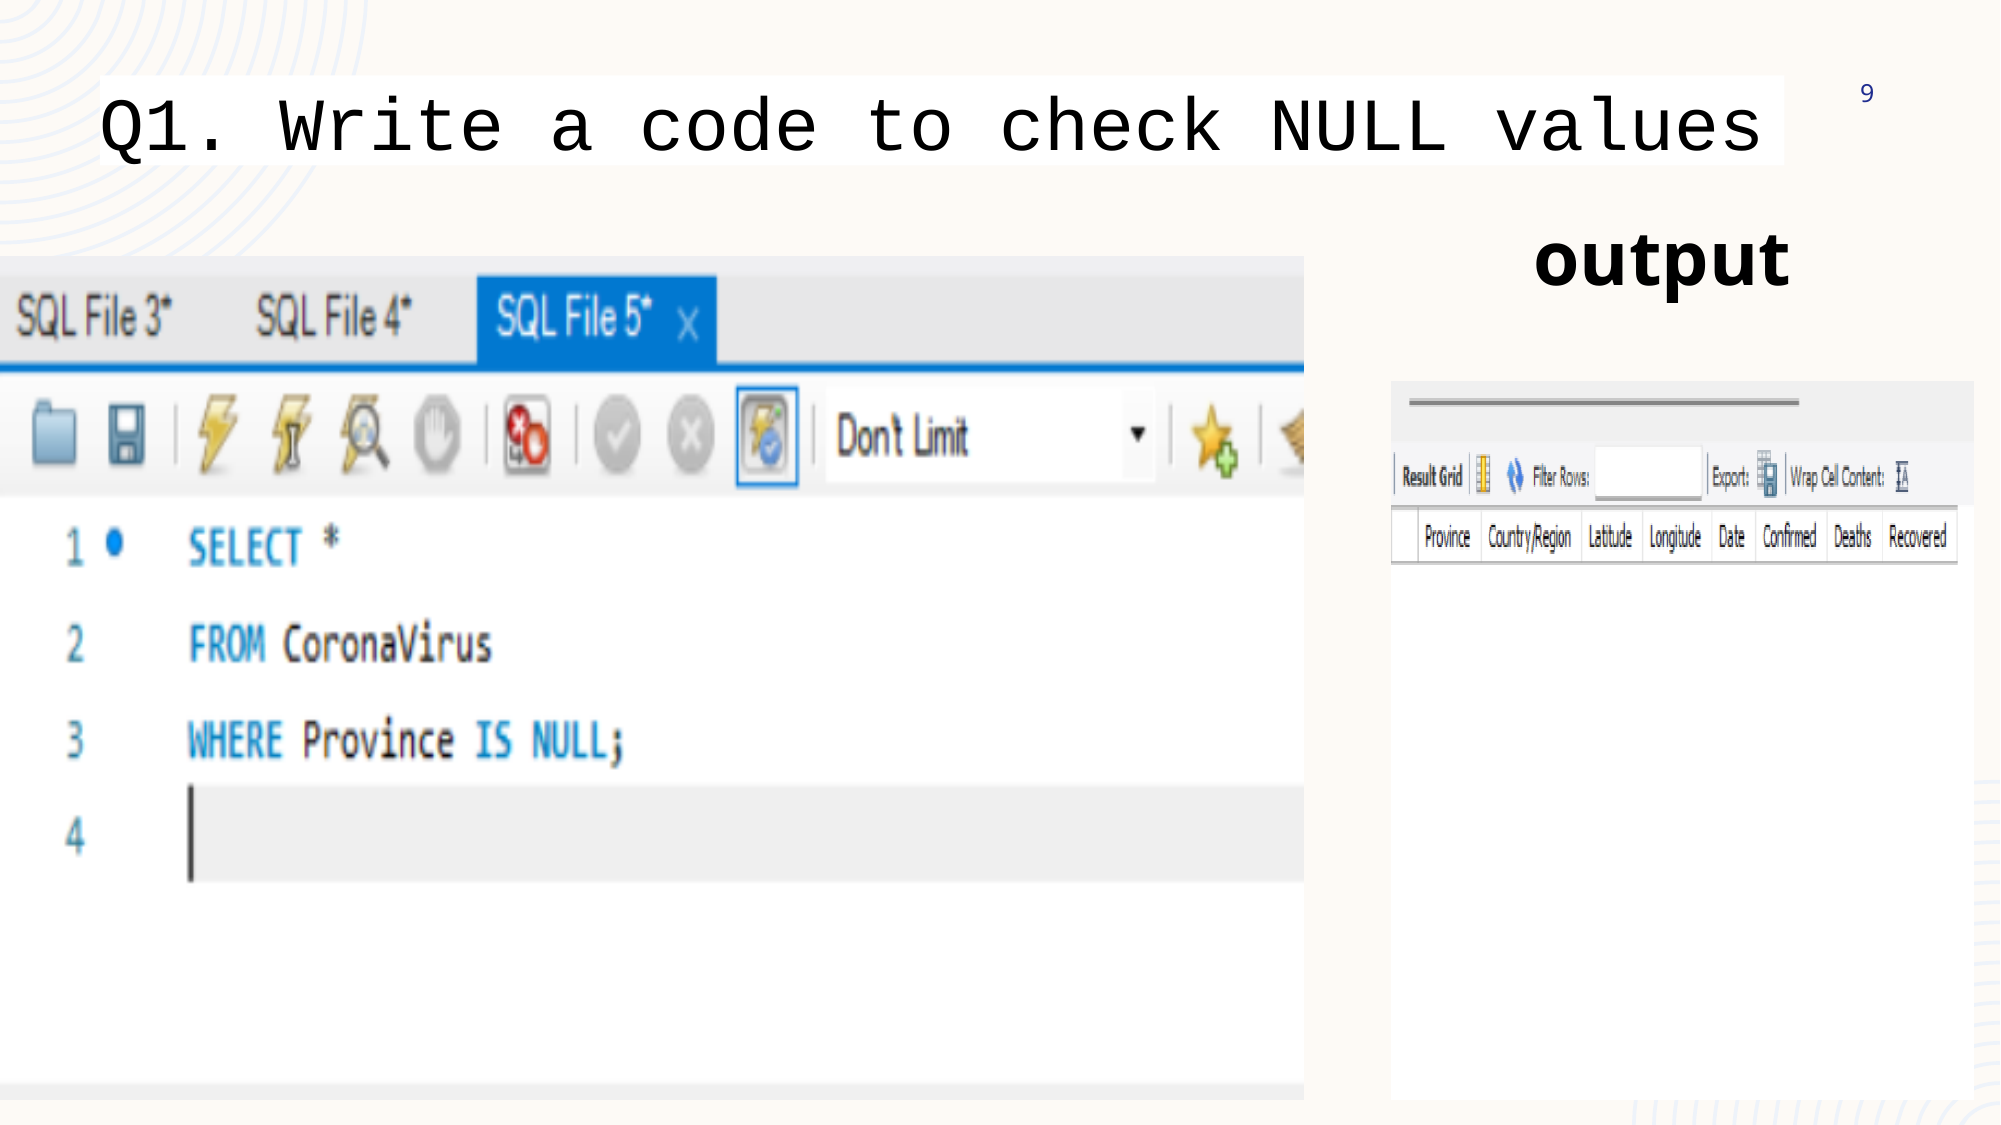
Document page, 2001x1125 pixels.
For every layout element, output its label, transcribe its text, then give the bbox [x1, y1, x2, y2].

text_box Q1. Write a code to check NULL values [99, 75, 1785, 166]
picture [0, 256, 1304, 1100]
text_box output [1518, 203, 1875, 309]
slide_number 9 [1785, 75, 1875, 116]
picture [1391, 381, 1974, 1100]
